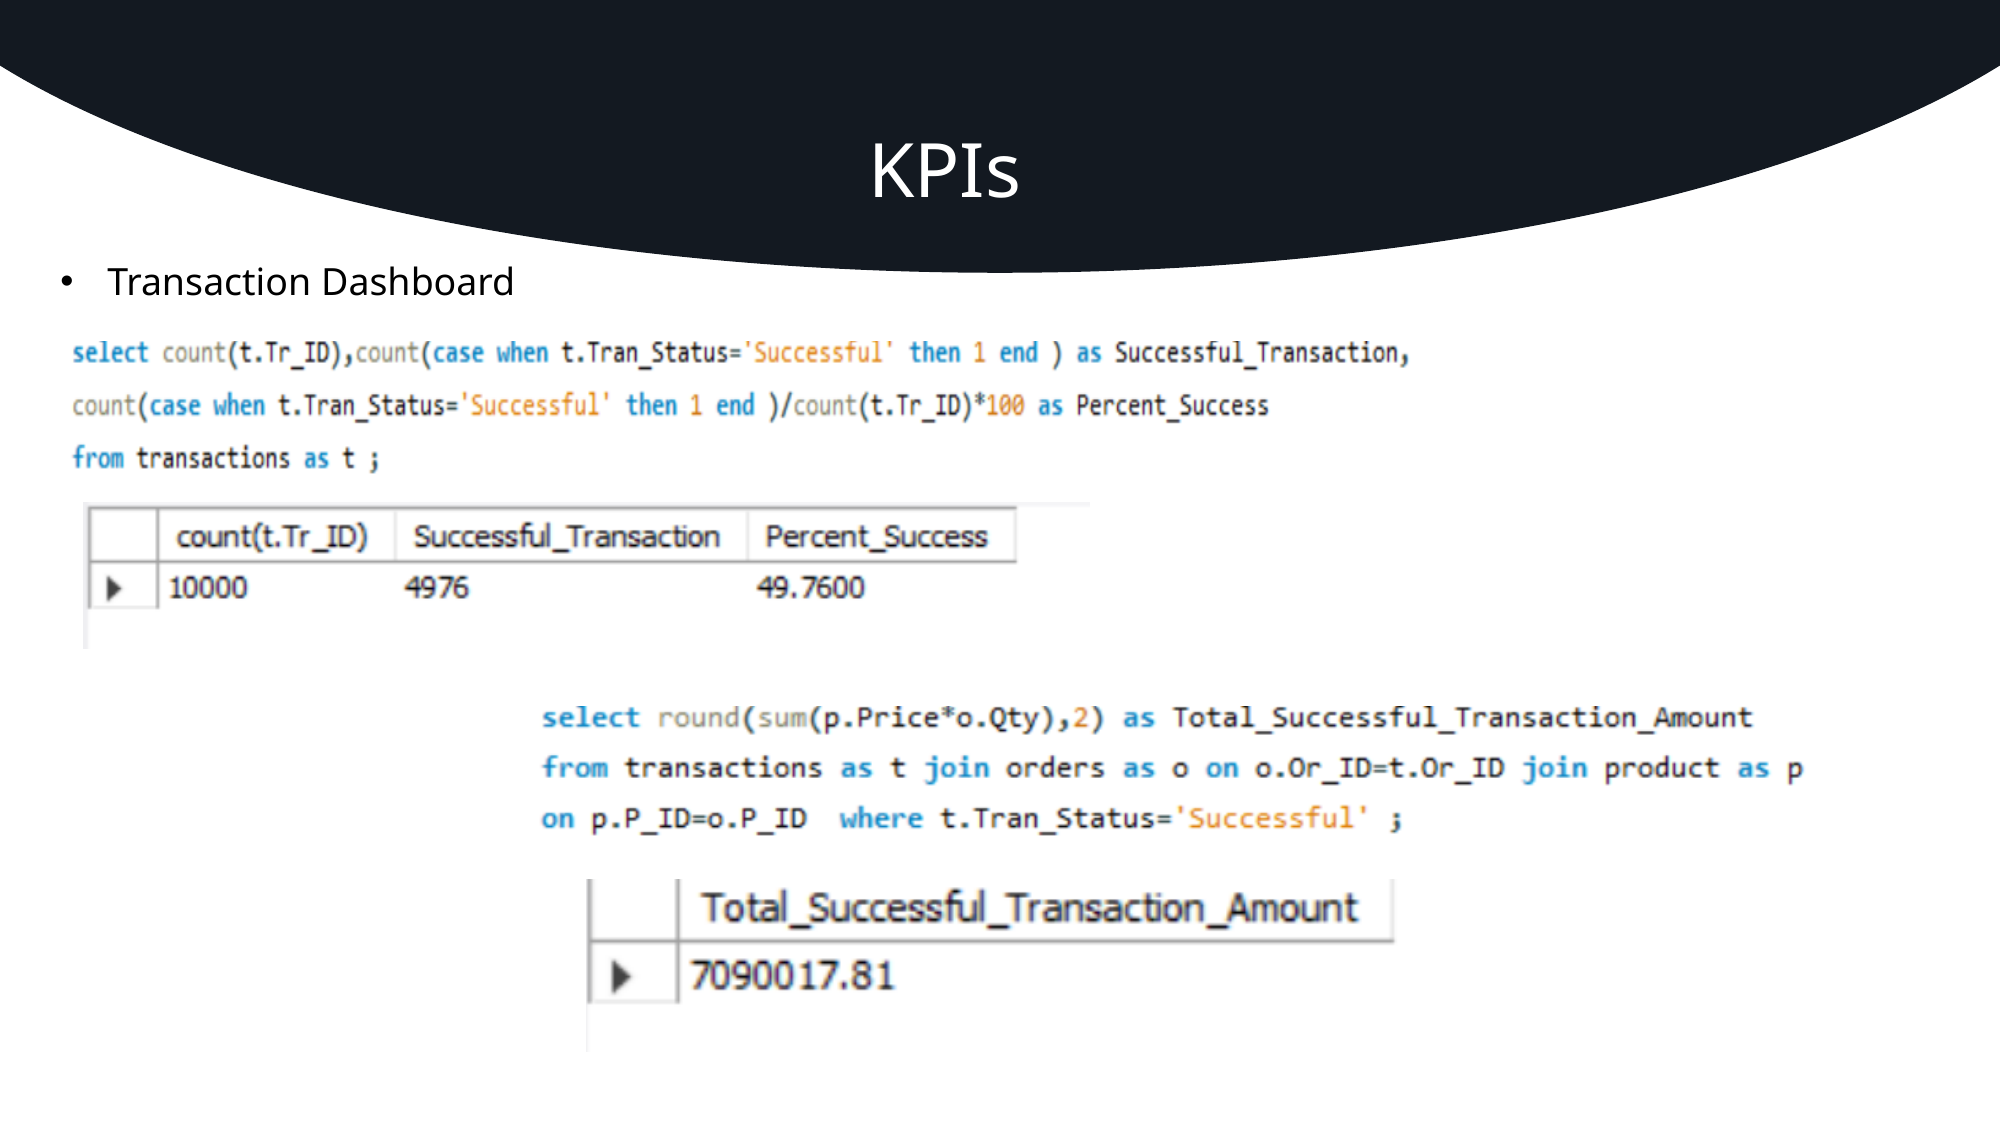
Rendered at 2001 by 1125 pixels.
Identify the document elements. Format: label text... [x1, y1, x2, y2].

picture [586, 879, 1409, 1052]
text_box Transaction Dashboard [45, 251, 1090, 311]
picture [505, 706, 1973, 842]
picture [83, 502, 1090, 649]
picture [45, 341, 1691, 477]
text_box [0, 0, 2000, 273]
text_box KPIs [490, 88, 1400, 221]
